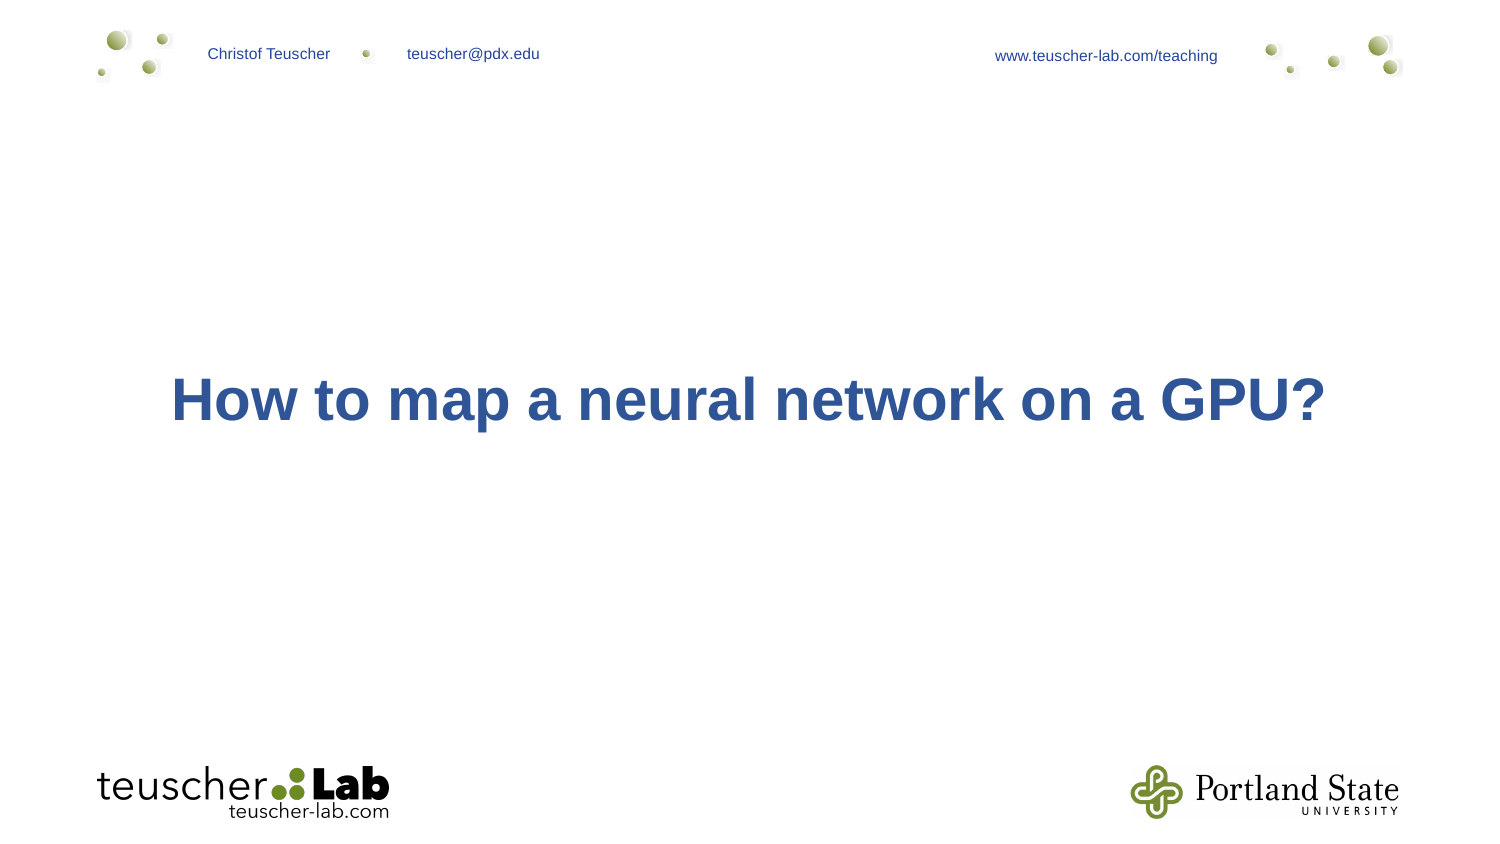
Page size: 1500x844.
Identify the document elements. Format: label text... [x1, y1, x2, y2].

picture [97, 766, 389, 818]
picture [1130, 765, 1399, 819]
text_box How to map a neural network on a GPU? [0, 362, 1500, 439]
